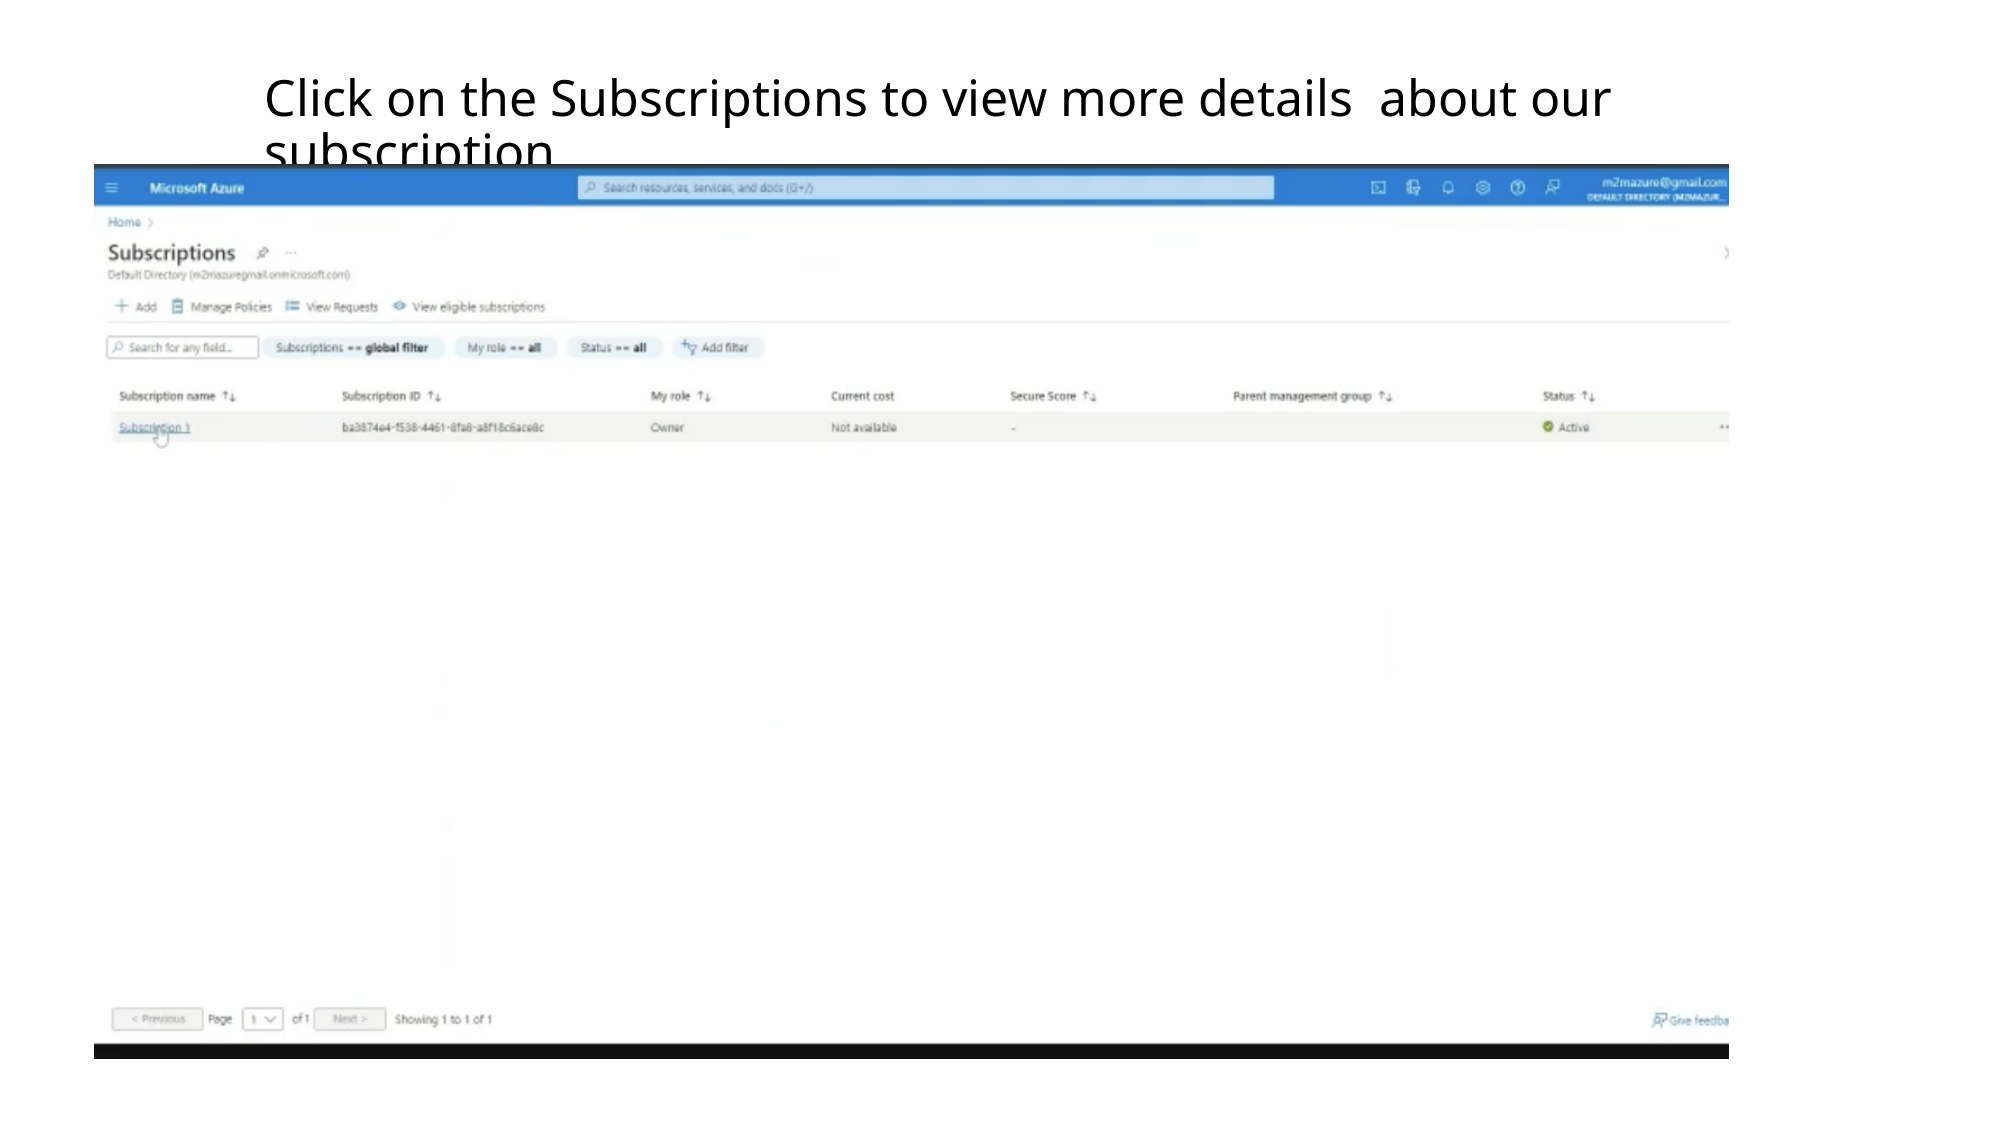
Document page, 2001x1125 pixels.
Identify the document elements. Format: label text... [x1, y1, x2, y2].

subtitle Click on the Subscriptions to view more details about our subscription. [249, 66, 1750, 863]
picture [94, 164, 1729, 1059]
